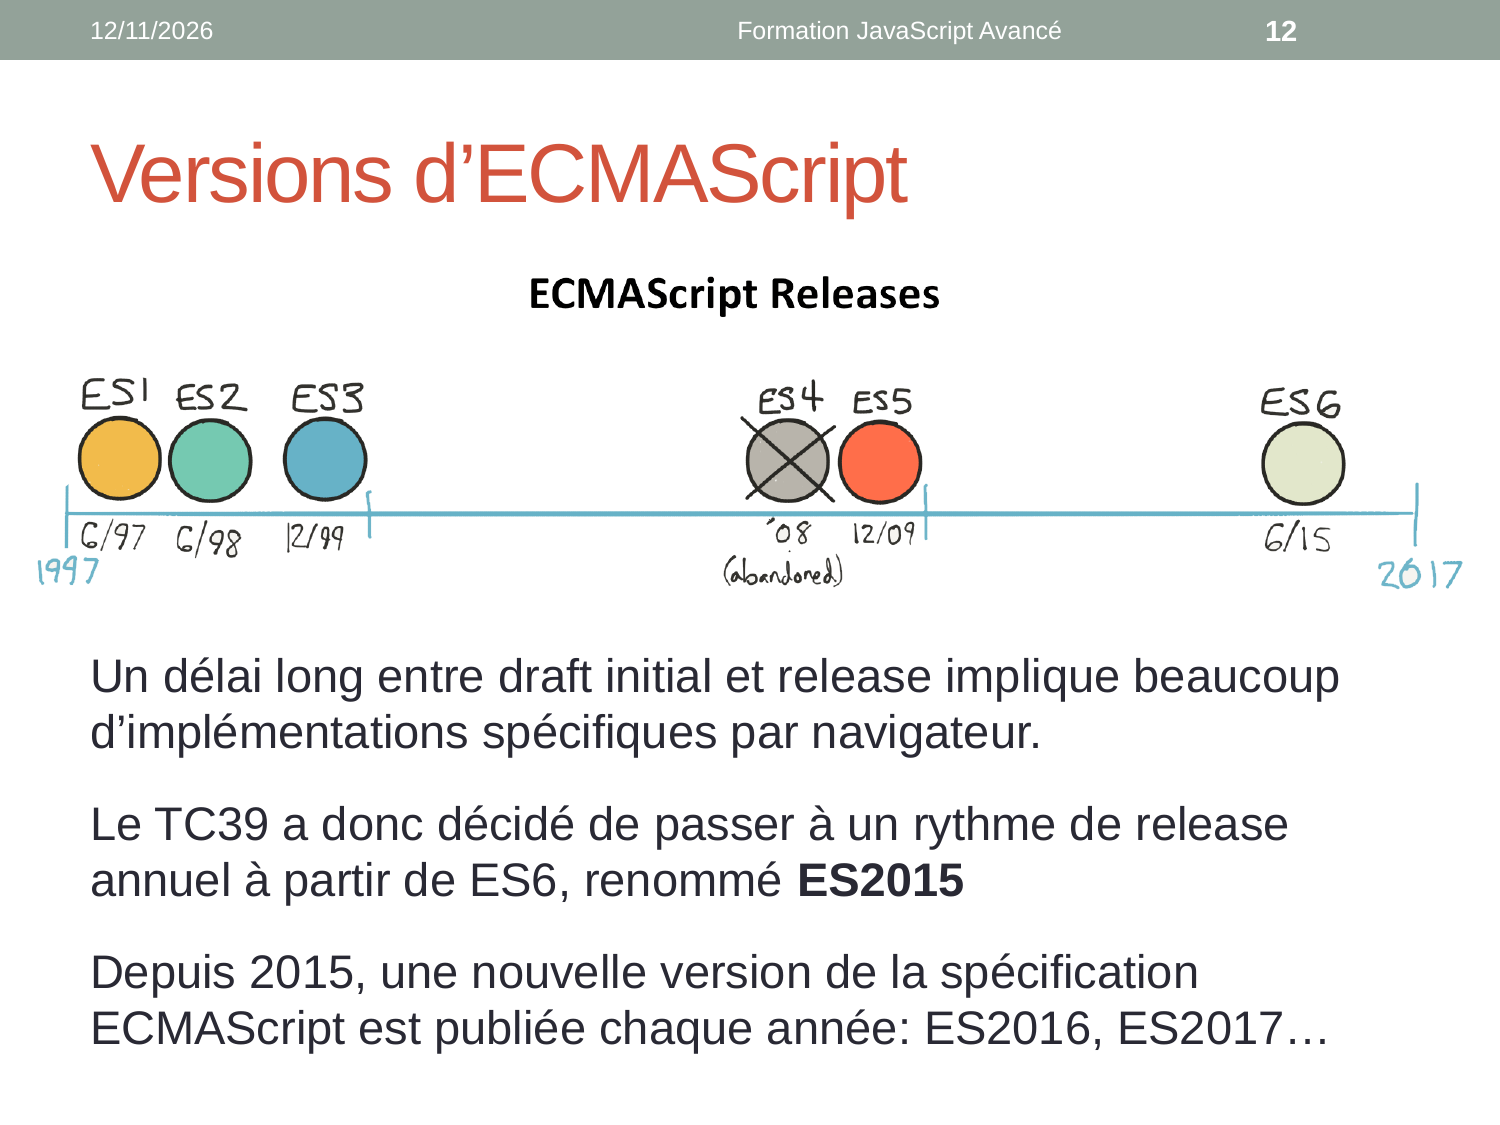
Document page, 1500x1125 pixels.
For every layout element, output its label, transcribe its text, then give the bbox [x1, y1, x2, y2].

list Un délai long entre draft initial et release implique beaucoup d’implémentations spécifiques par navigateur. Le TC39 a donc décidé de passer à un rythme de release annuel à partir de ES6, renommé ES2015 Depuis 2015, une nouvelle version de la spécification ECMAScript est publiée chaque année: ES2016, ES2017… [75, 645, 1425, 1063]
slide_number 12 [1250, 3, 1425, 57]
picture [17, 243, 1489, 639]
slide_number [75, 3, 550, 57]
title Versions d’ECMAScript [75, 87, 1425, 240]
footer Formation JavaScript Avancé [562, 3, 1238, 57]
